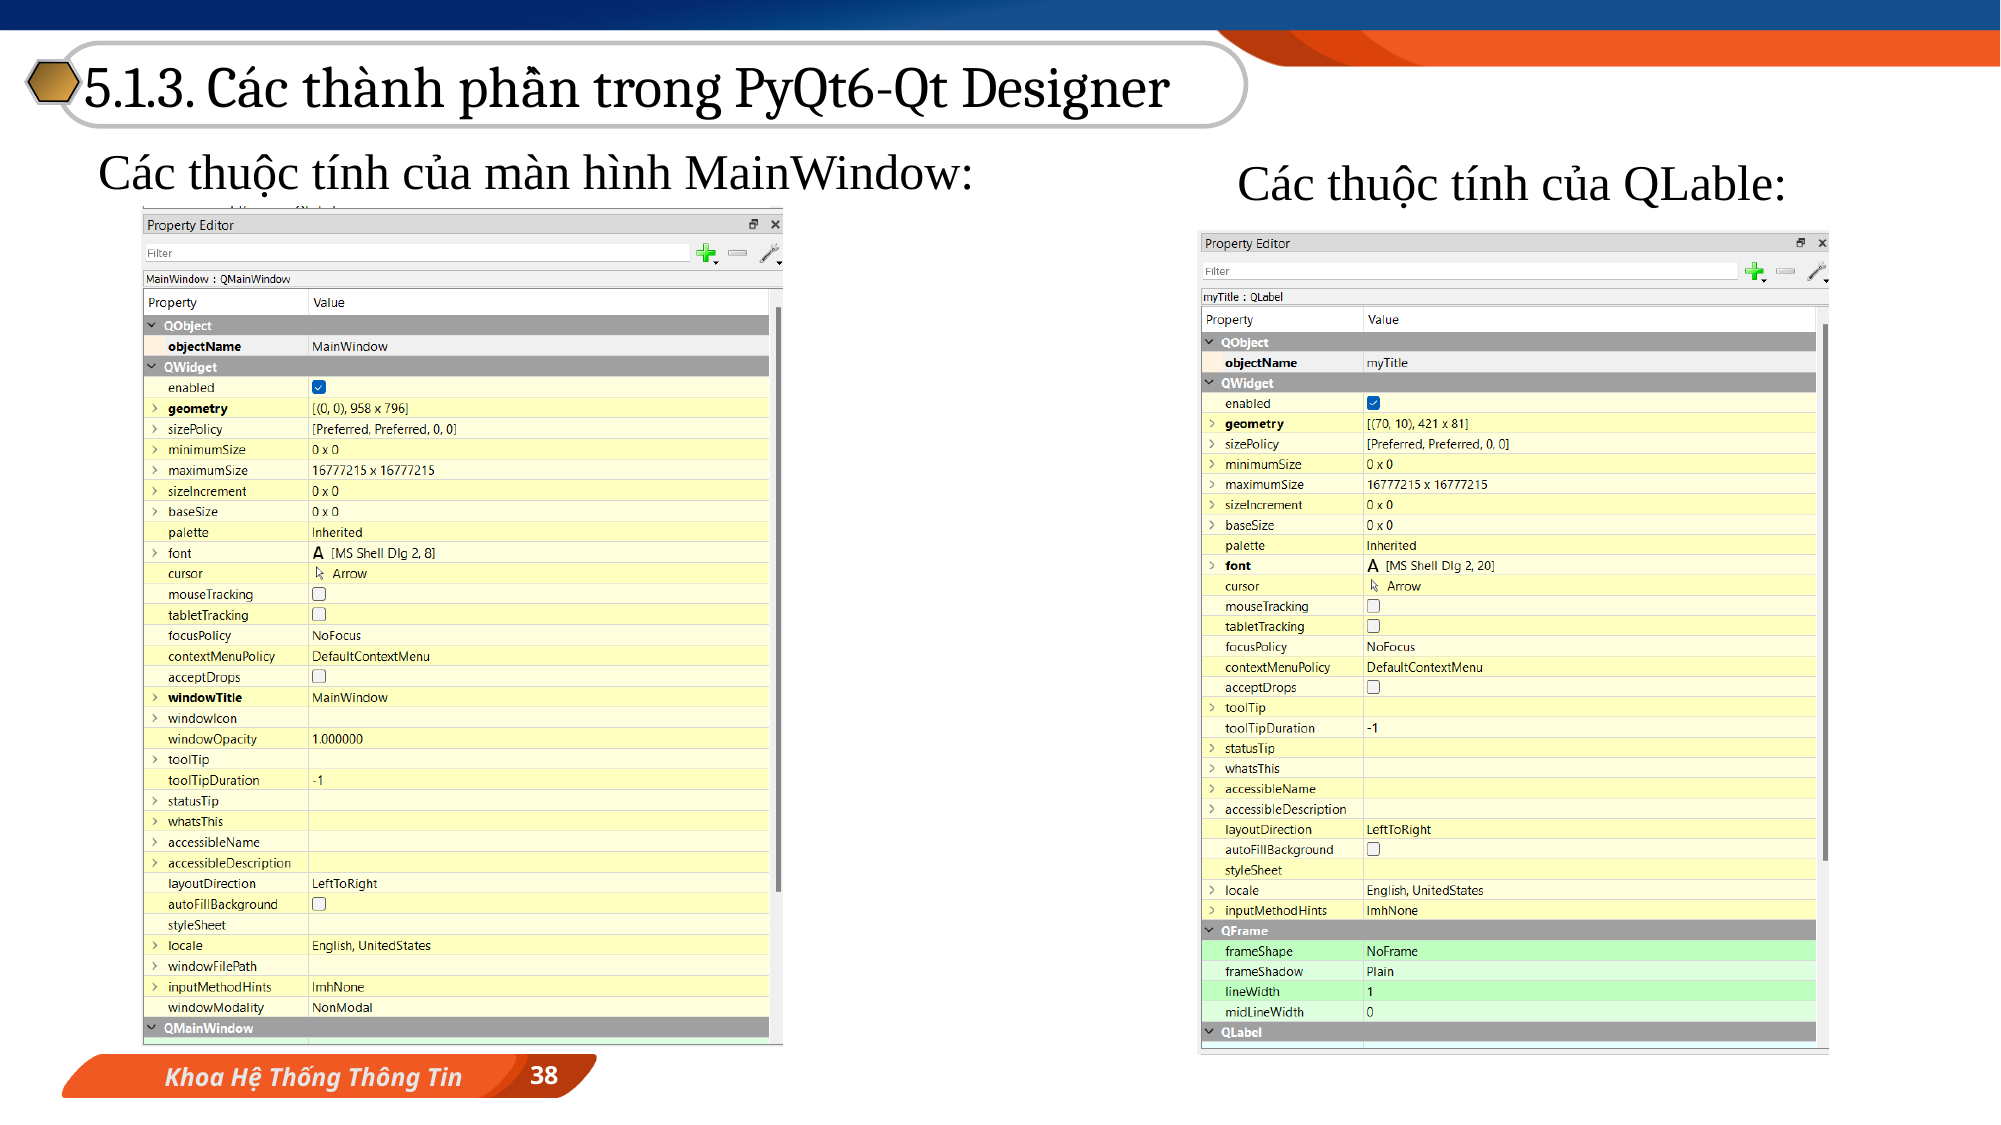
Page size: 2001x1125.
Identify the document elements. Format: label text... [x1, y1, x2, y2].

slide_number 38 [508, 1055, 574, 1106]
footer Khoa Hệ Thống Thông Tin [119, 1054, 508, 1098]
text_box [24, 42, 1247, 127]
picture [34, 206, 783, 1125]
text_box Các thuộc tính của QLable: [1222, 142, 1803, 218]
picture [1197, 230, 1829, 1055]
text_box Các thuộc tính của màn hình MainWindow: [83, 135, 990, 208]
picture [0, 0, 2001, 71]
